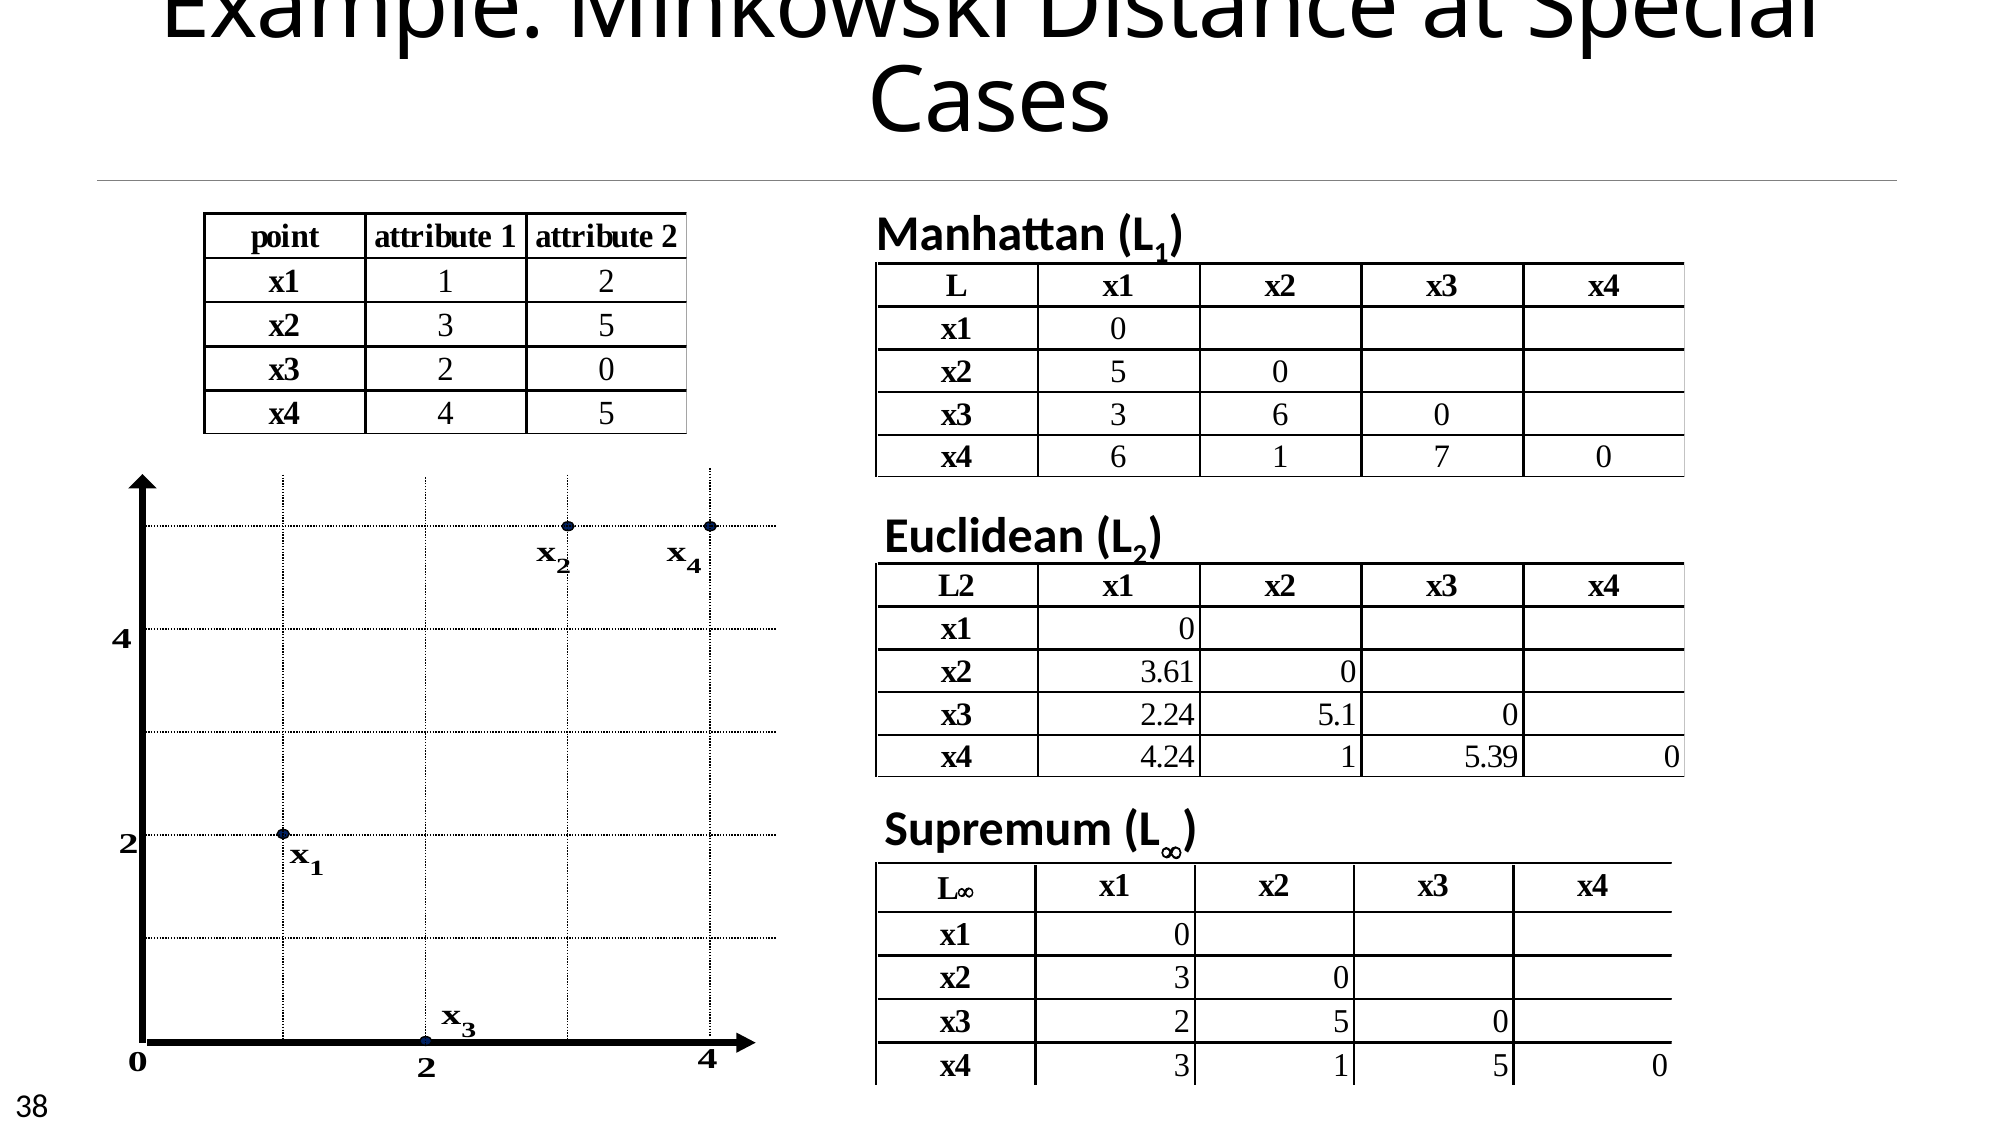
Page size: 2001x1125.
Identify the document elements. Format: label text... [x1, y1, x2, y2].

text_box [874, 261, 1688, 480]
title Example: Minkowski Distance at Special Cases [57, 36, 1923, 158]
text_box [874, 861, 1675, 1088]
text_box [104, 461, 788, 1088]
text_box Supremum (L) [869, 787, 1224, 874]
text_box Manhattan (L1) [861, 192, 1284, 276]
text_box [874, 561, 1688, 780]
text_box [202, 211, 690, 437]
text_box Euclidean (L2) [869, 495, 1178, 579]
